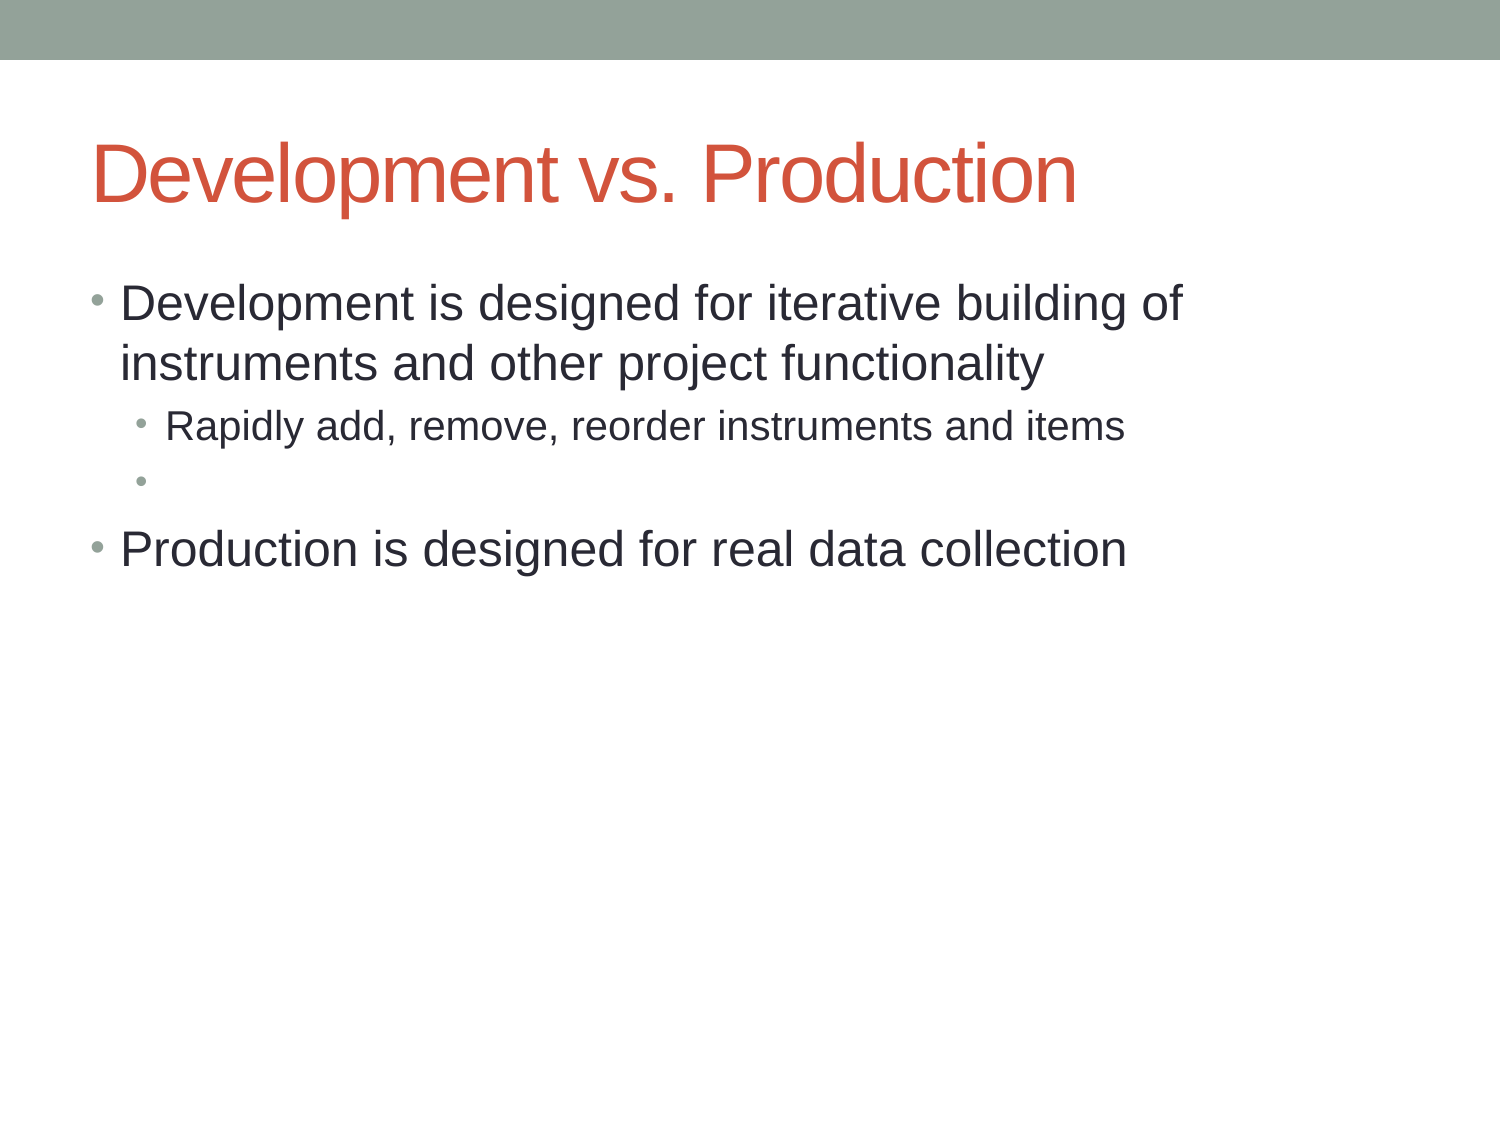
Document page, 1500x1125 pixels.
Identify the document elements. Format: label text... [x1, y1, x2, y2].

title Development vs. Production [75, 87, 1425, 250]
list Development is designed for iterative building of instruments and other project functionality Rapidly add, remove, reorder instruments and items Production is designed for real data collection [75, 262, 1425, 1063]
